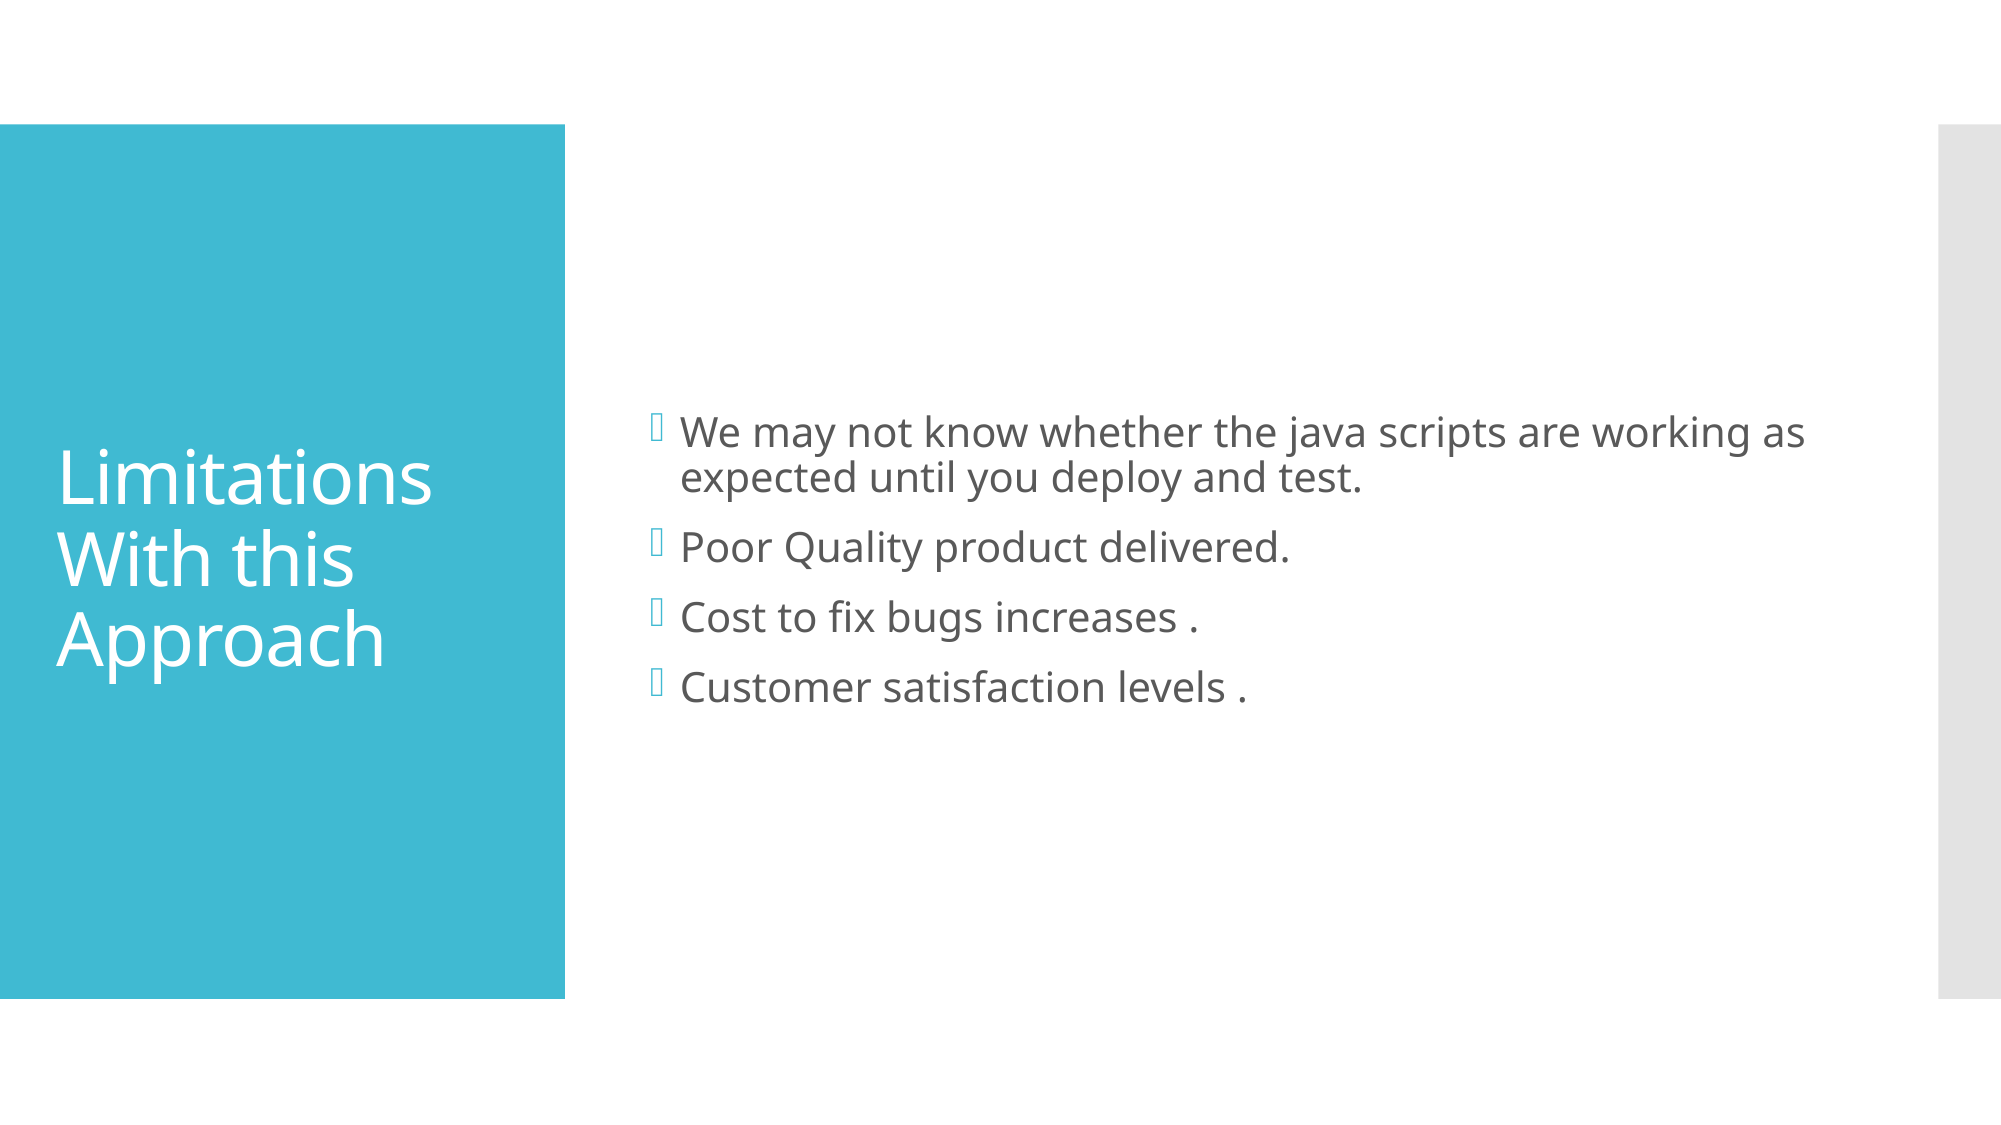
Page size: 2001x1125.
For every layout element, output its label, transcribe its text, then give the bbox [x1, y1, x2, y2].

list We may not know whether the java scripts are working as expected until you deploy and test. Poor Quality product delivered. Cost to fix bugs increases . Customer satisfaction levels . [634, 141, 1835, 982]
title Limitations With this Approach [41, 184, 525, 940]
